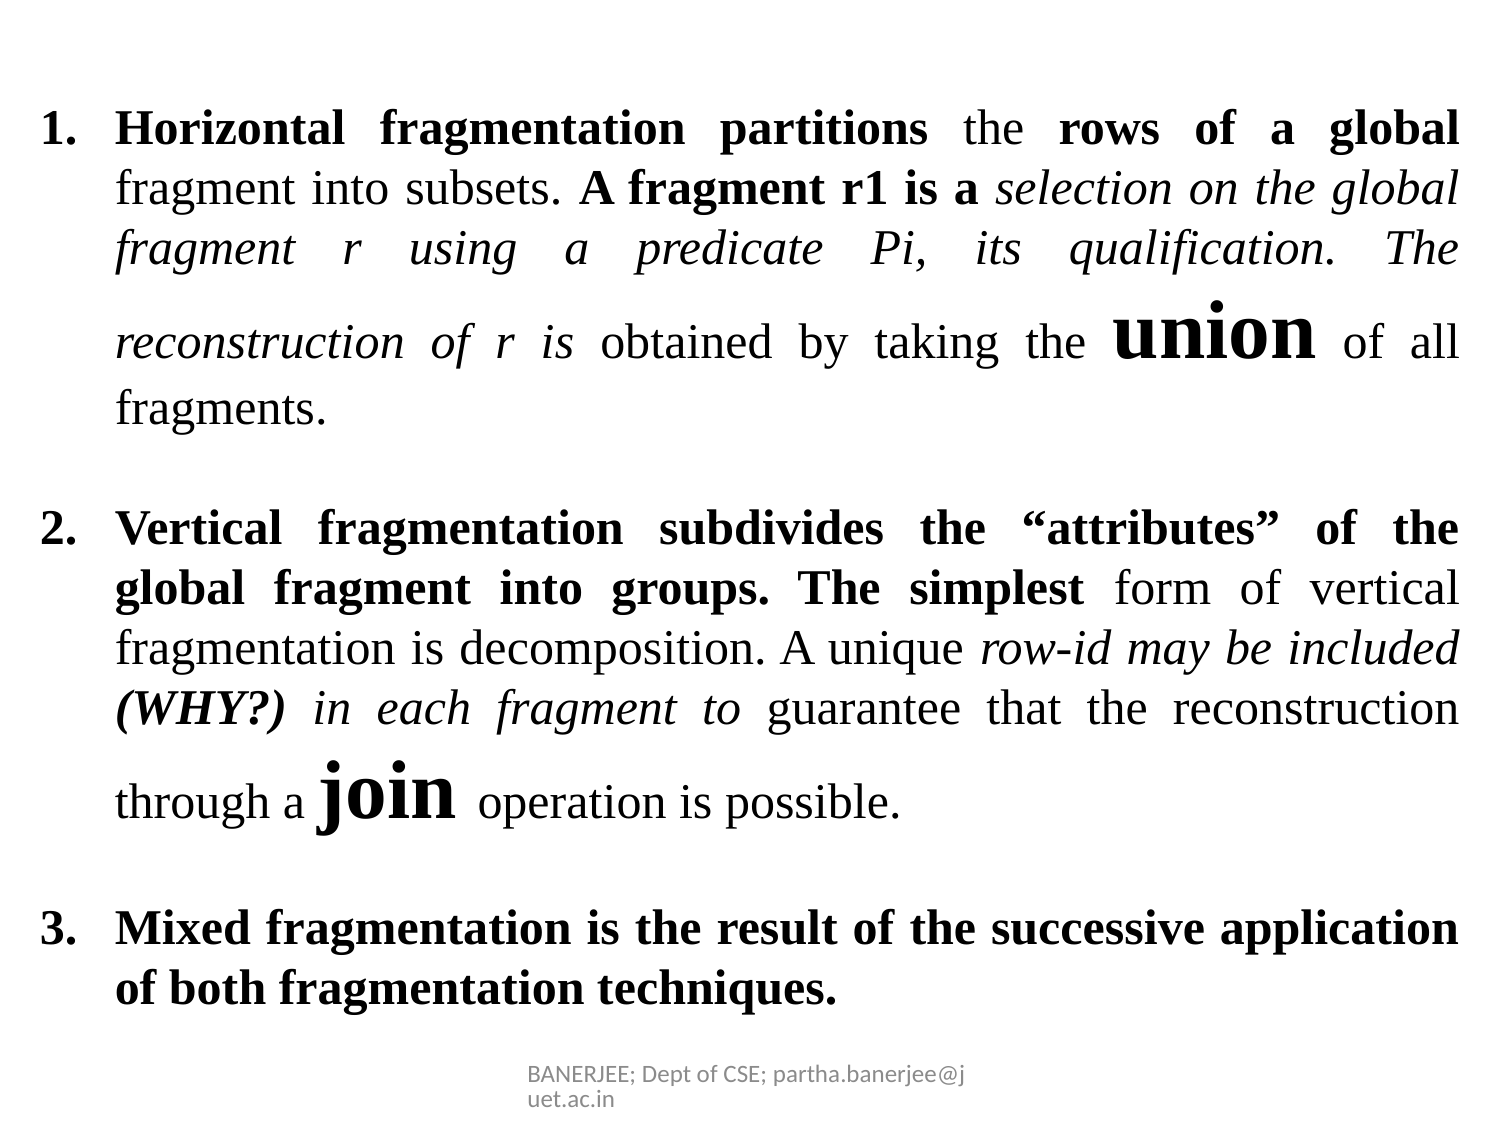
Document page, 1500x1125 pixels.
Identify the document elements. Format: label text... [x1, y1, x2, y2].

text_box Horizontal fragmentation partitions the rows of a global fragment into subsets. A fragment r1 is a selection on the global fragment r using a predicate Pi, its qualification. The reconstruction of r is obtained by taking the union of all fragments. Vertical fragmentation subdivides the “attributes” of the global fragment into groups. The simplest form of vertical fragmentation is decomposition. A unique row-id may be included (WHY?) in each fragment to guarantee that the reconstruction through a join operation is possible. Mixed fragmentation is the result of the successive application of both fragmentation techniques. [24, 87, 1475, 1023]
footer BANERJEE; Dept of CSE; partha.banerjee@juet.ac.in [512, 1042, 988, 1103]
